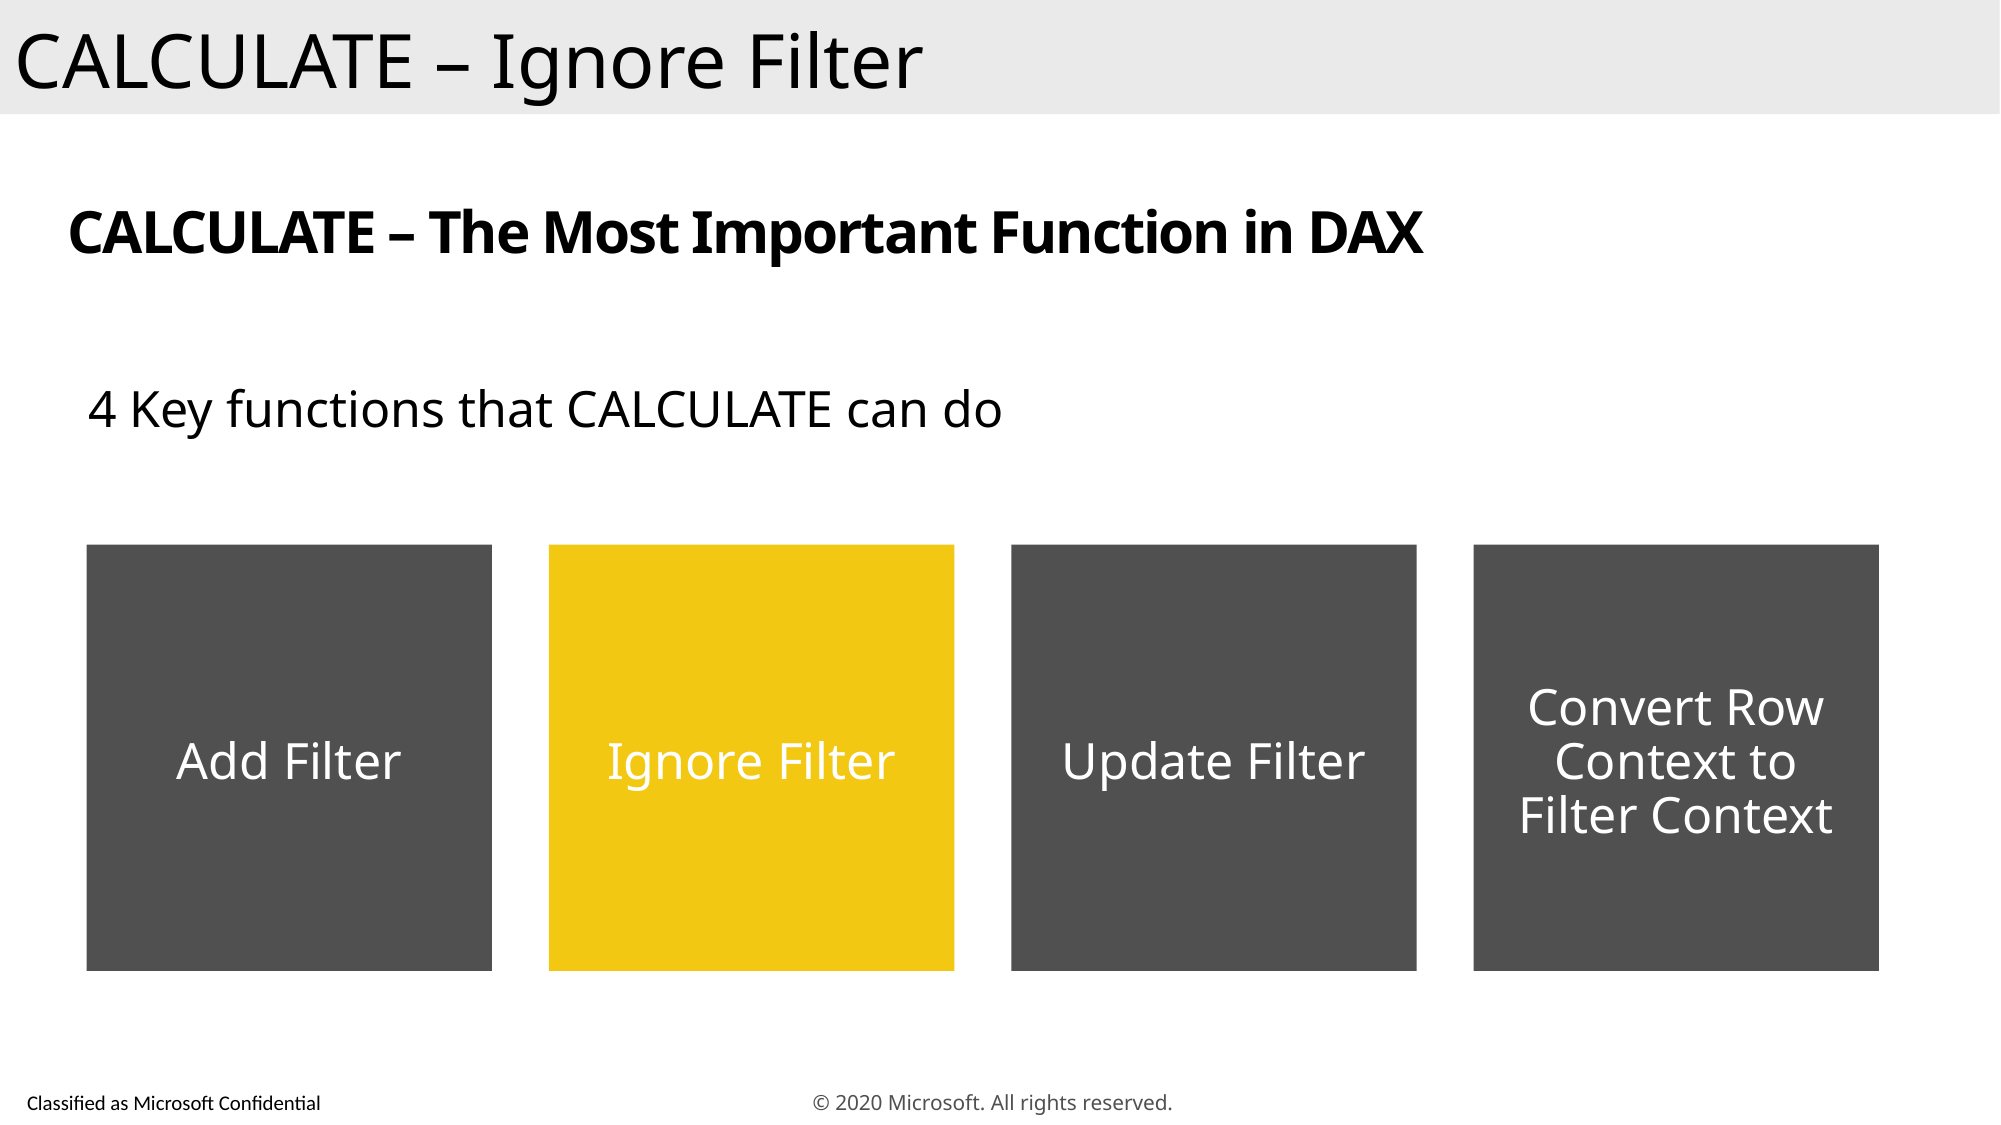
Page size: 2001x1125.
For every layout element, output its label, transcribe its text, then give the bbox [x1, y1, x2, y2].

text_box Add Filter [86, 544, 493, 972]
text_box Update Filter [1011, 544, 1417, 972]
text_box Ignore Filter [548, 544, 955, 972]
title CALCULATE – The Most Important Function in DAX [43, 188, 1956, 275]
text_box CALCULATE – Ignore Filter [0, 5, 1879, 111]
text_box [0, 0, 2000, 115]
text_box 4 Key functions that CALCULATE can do [58, 360, 1693, 463]
footer © 2020 Microsoft. All rights reserved. [663, 1084, 1338, 1122]
text_box Convert Row Context to Filter Context [1473, 544, 1880, 972]
